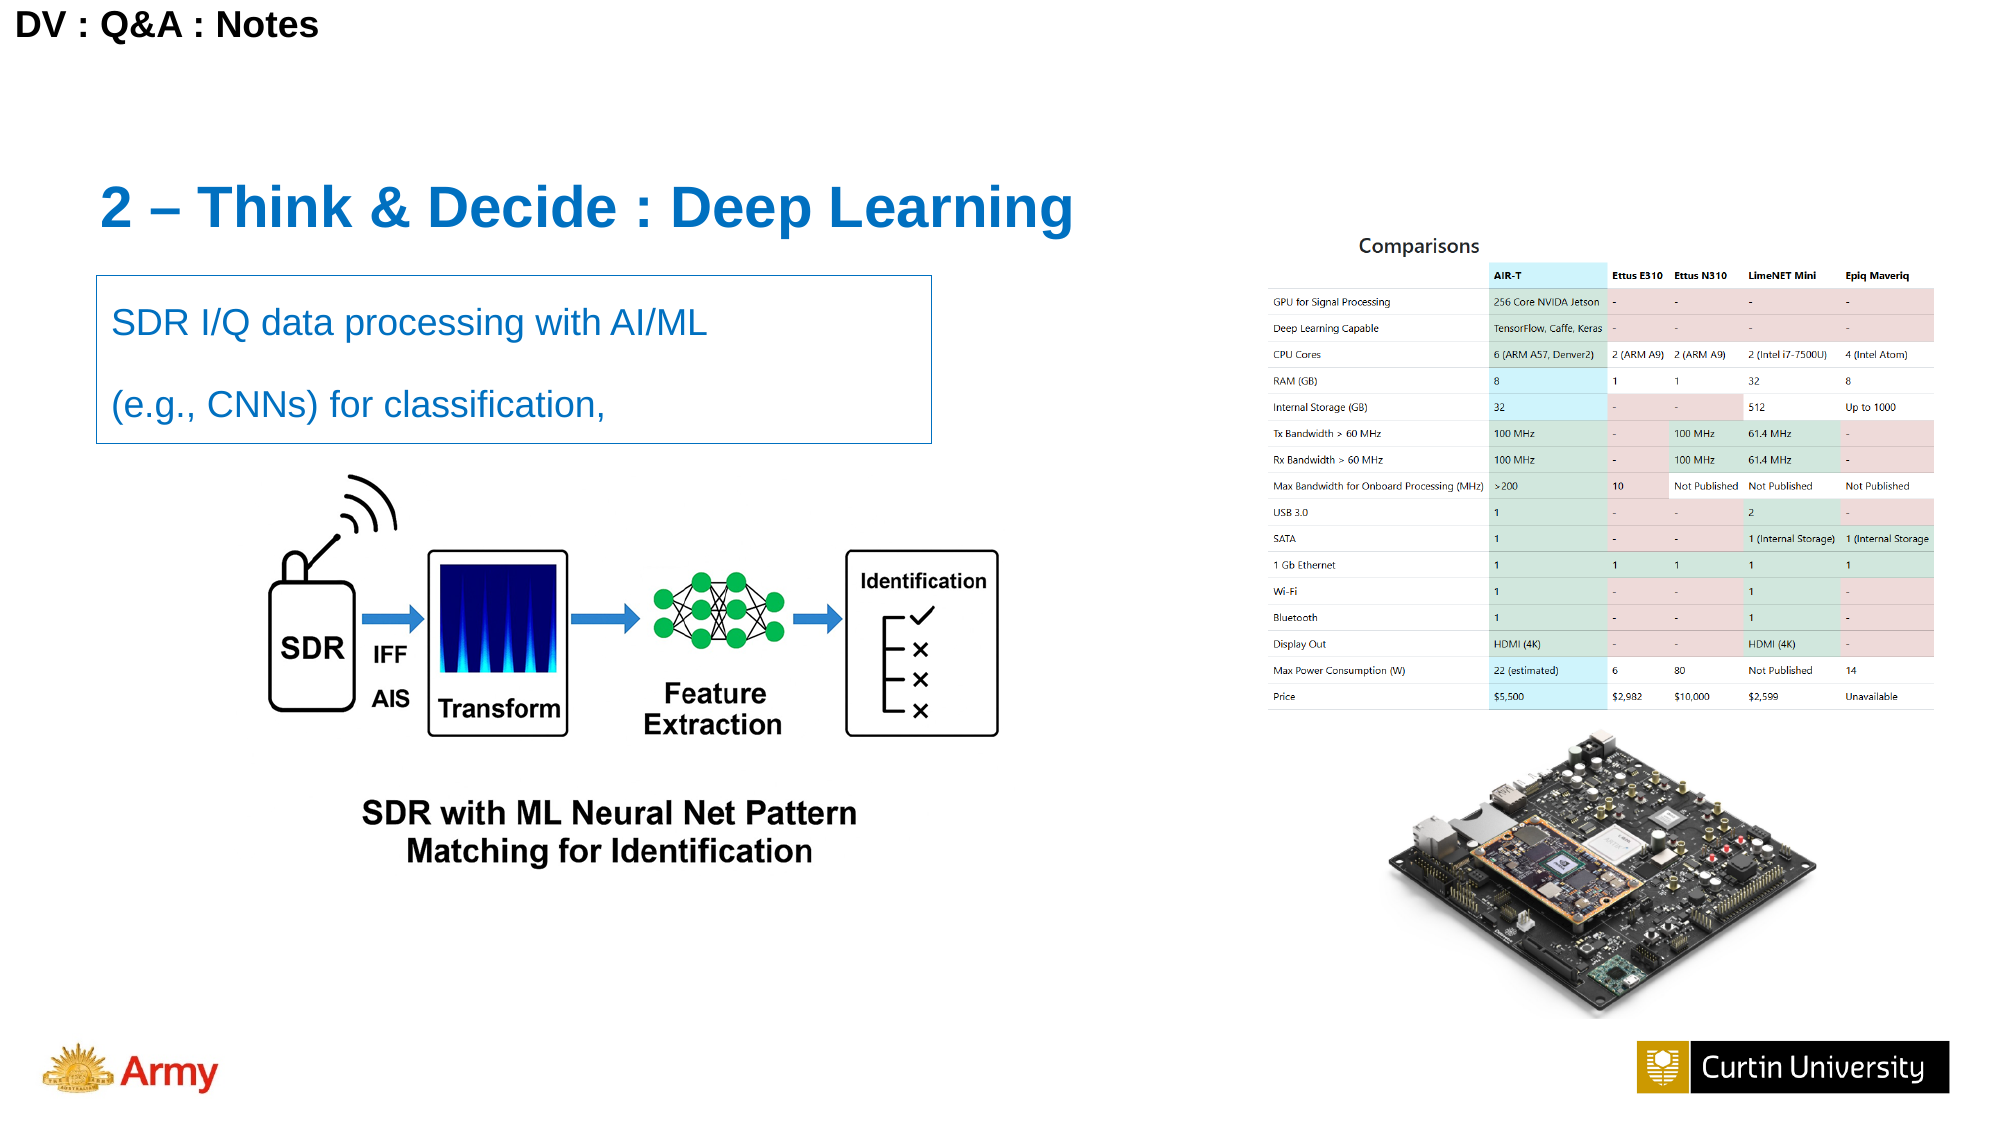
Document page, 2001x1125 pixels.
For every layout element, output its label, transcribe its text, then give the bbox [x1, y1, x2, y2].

picture [1265, 221, 1951, 1019]
picture [230, 466, 1015, 876]
title 2 – Think & Decide : Deep Learning [85, 134, 1872, 251]
text_box SDR I/Q data processing with AI/ML (e.g., CNNs) for classification, [96, 275, 932, 444]
picture [1635, 1039, 1951, 1095]
picture [6, 1023, 259, 1118]
text_box DV : Q&A : Notes [0, 0, 1001, 53]
